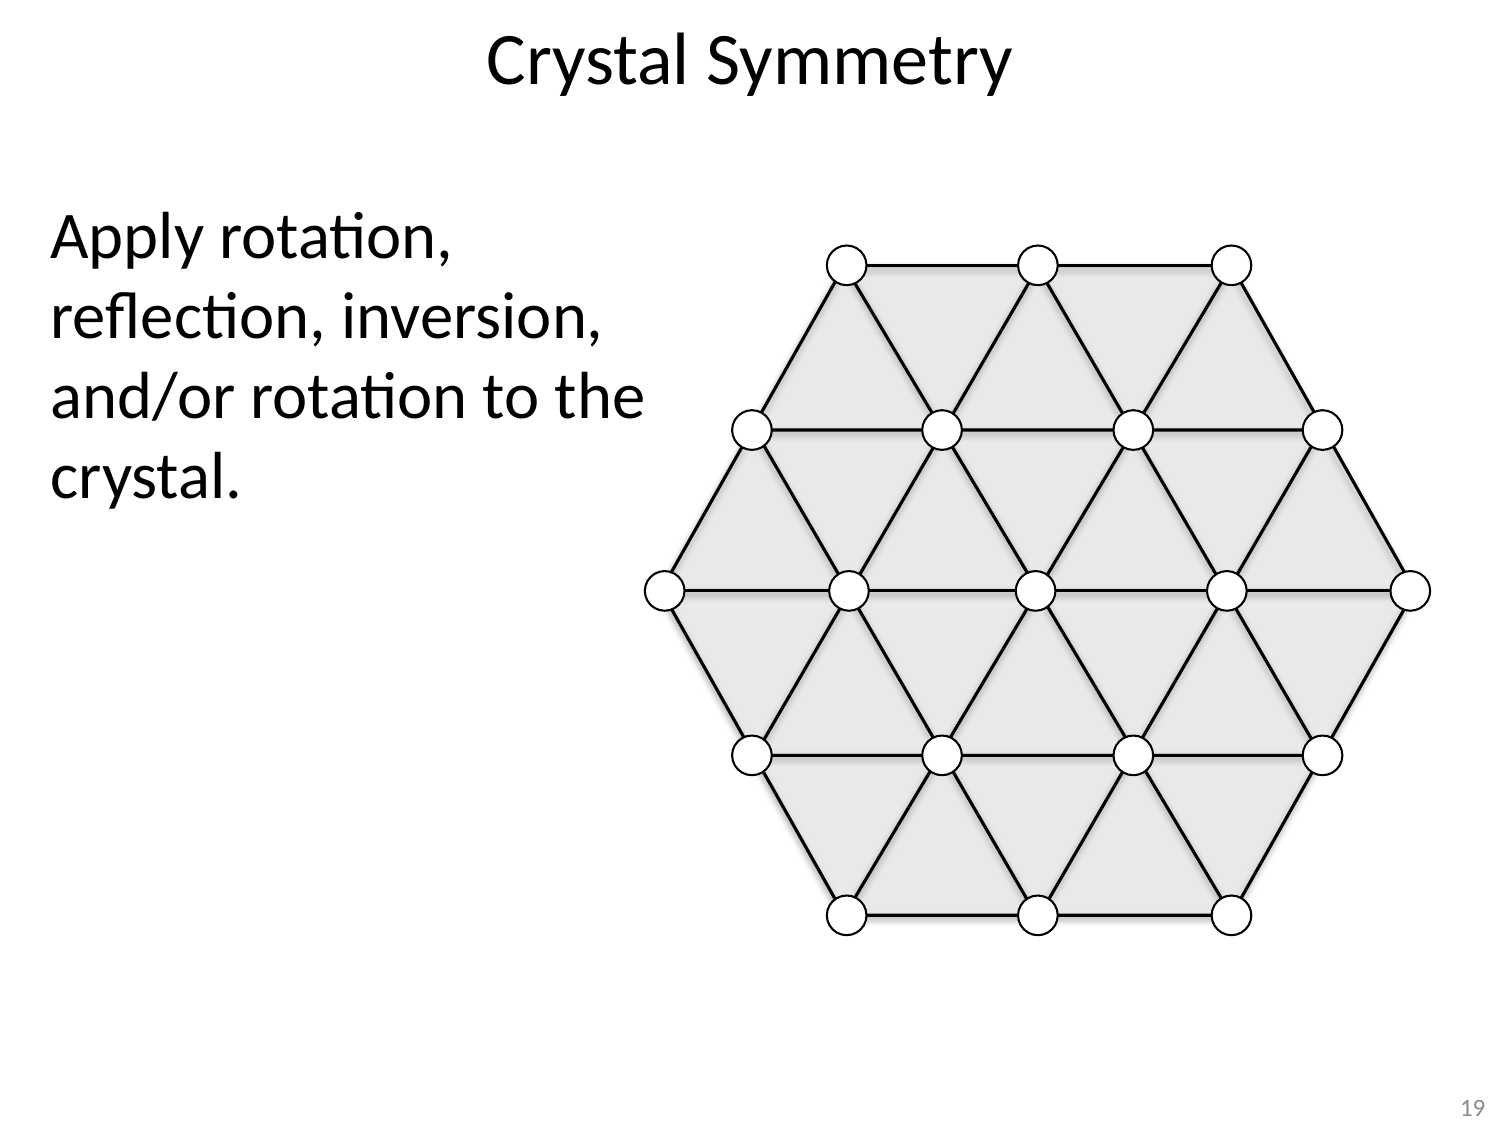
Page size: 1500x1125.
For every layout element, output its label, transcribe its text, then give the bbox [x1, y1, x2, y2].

slide_number 19 [1188, 1088, 1500, 1125]
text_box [644, 245, 1431, 936]
list Apply rotation, reflection, inversion, and/or rotation to the crystal. [0, 184, 717, 1075]
title Crystal Symmetry [0, 2, 1500, 107]
